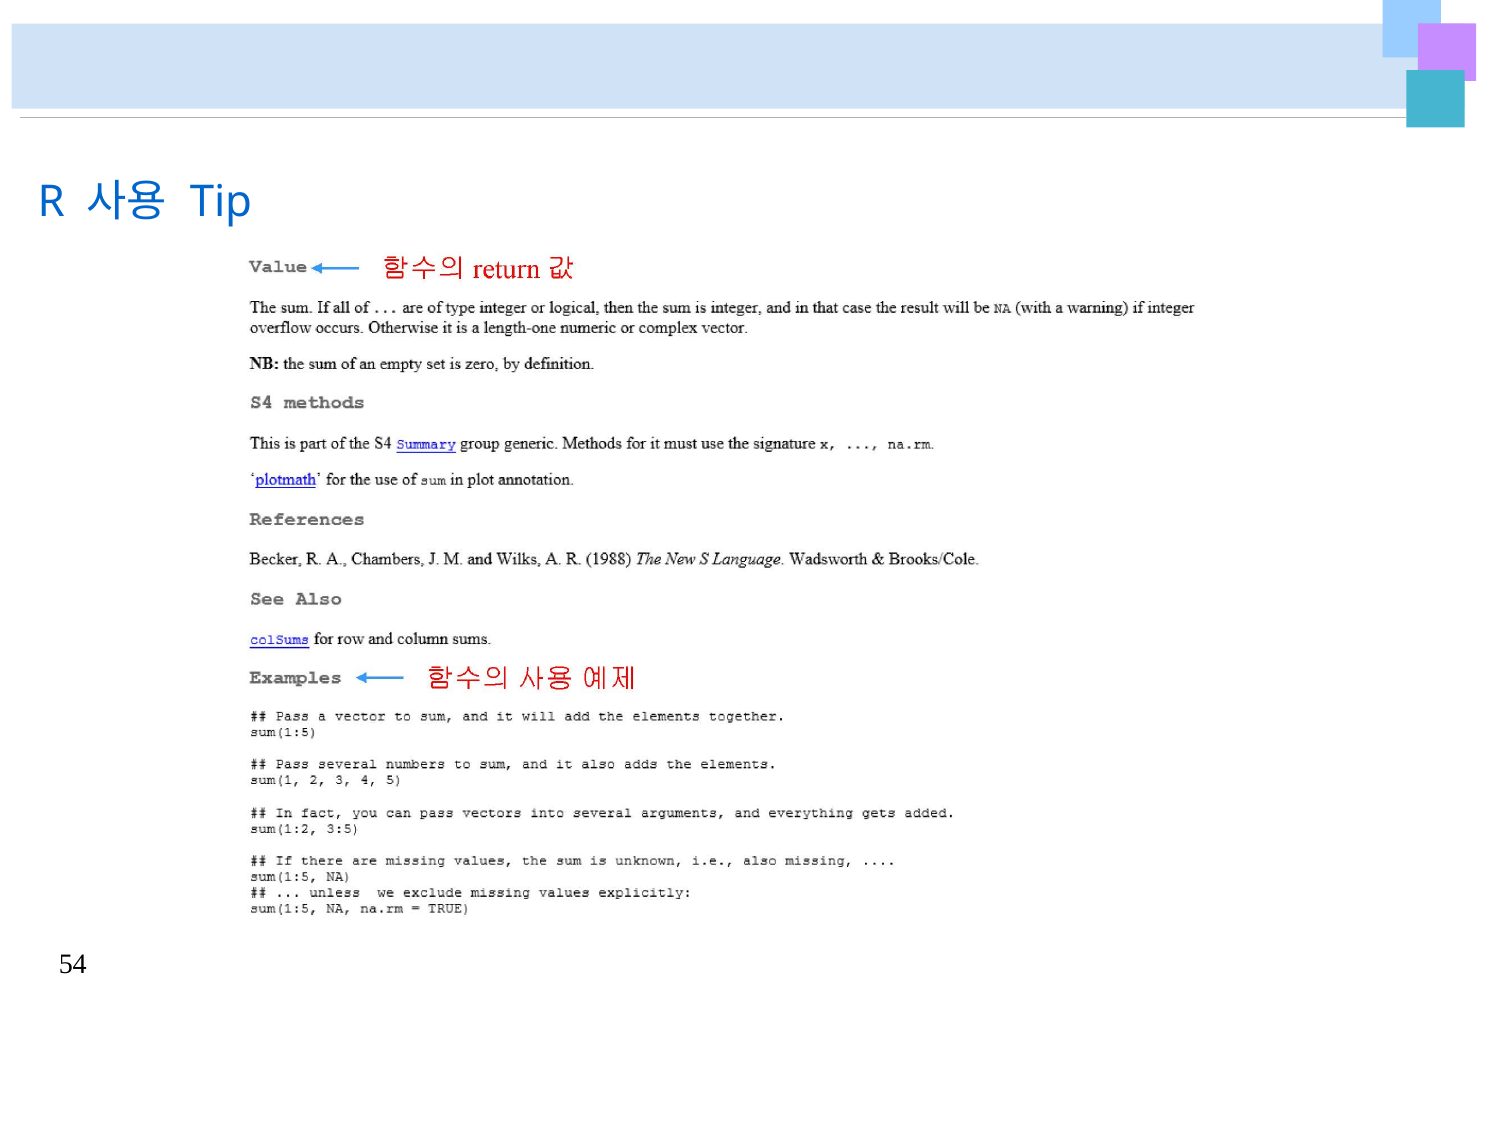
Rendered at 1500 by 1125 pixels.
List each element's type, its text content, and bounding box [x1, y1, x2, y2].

title R 사용 Tip [36, 172, 1089, 361]
picture [237, 246, 1210, 929]
slide_number 54 [55, 945, 90, 1125]
